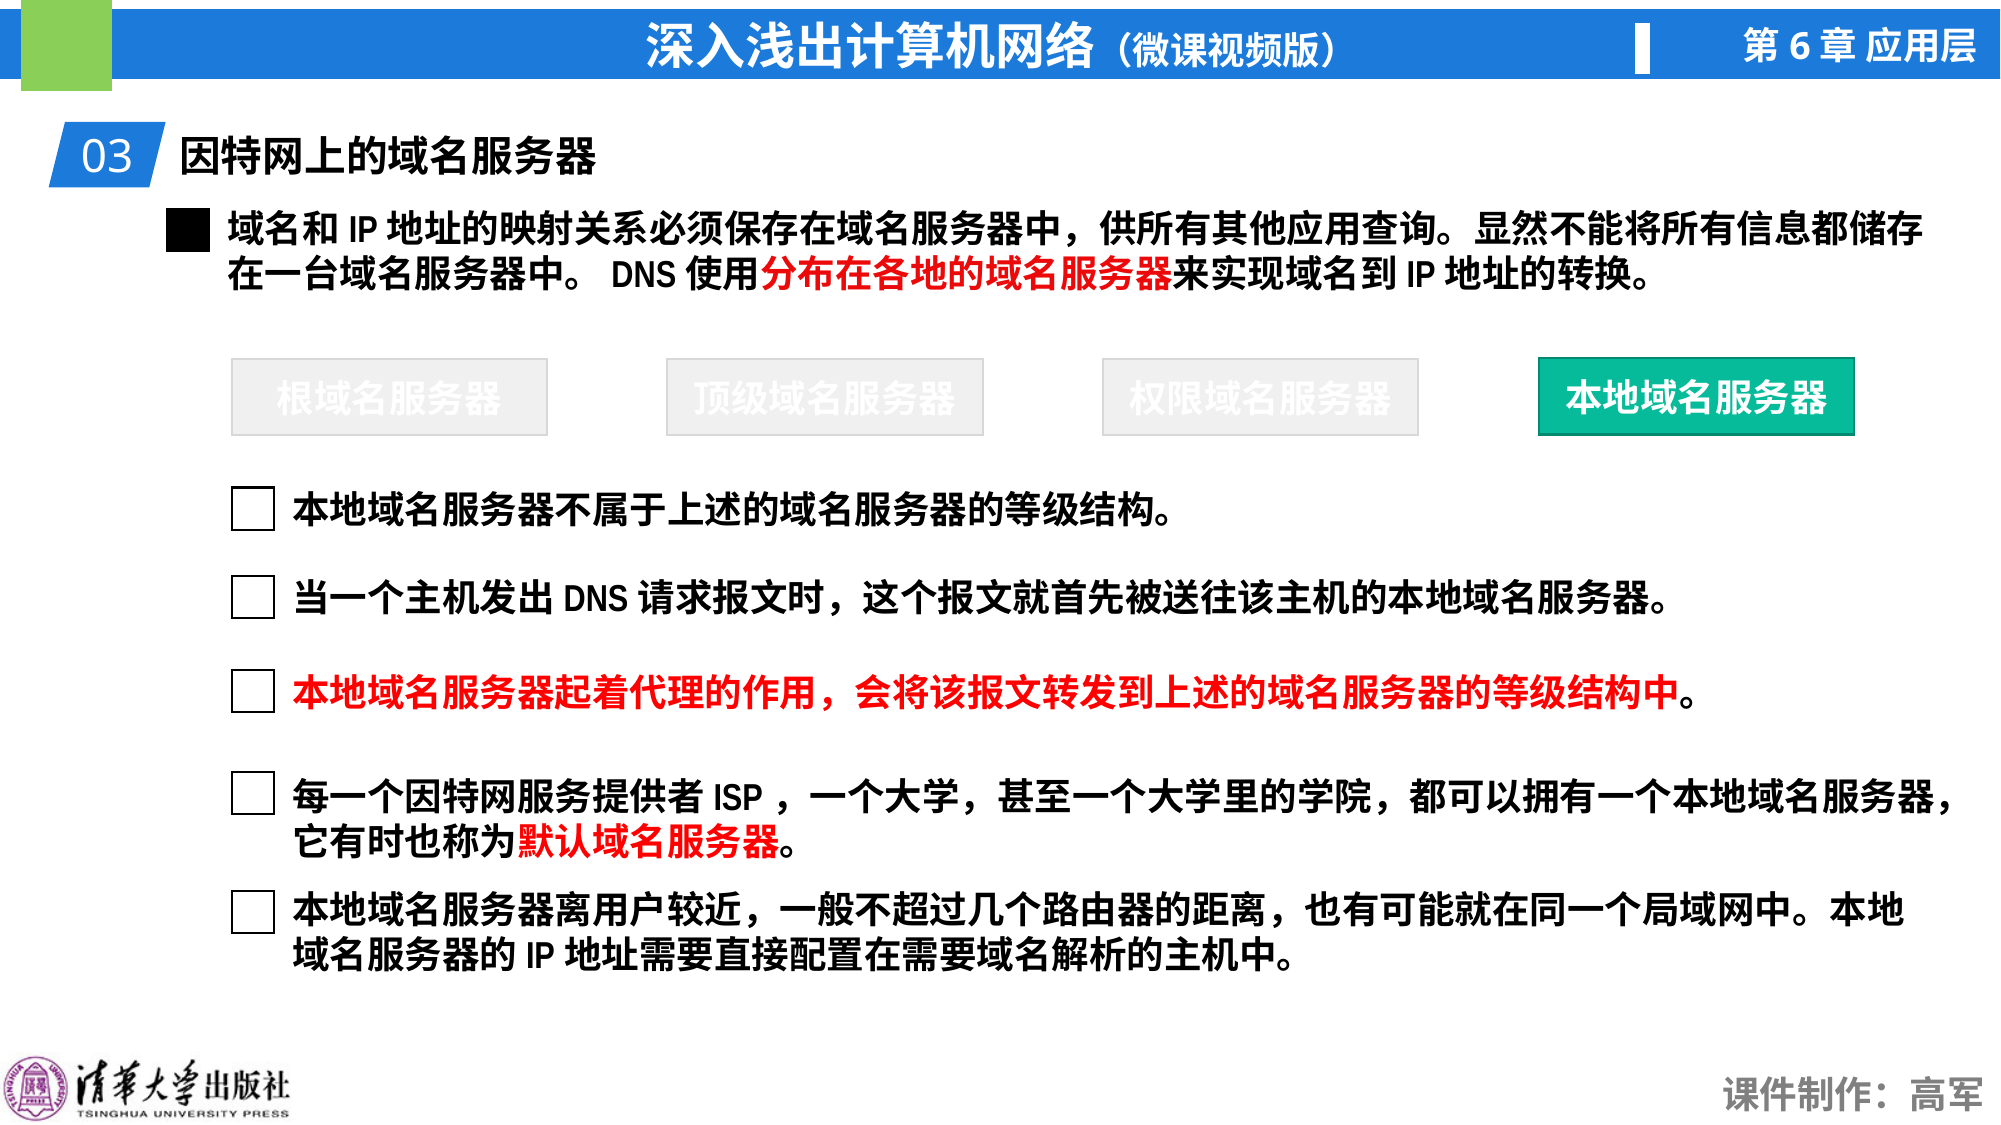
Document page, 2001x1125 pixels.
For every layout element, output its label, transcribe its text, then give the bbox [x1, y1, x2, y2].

picture [0, 1052, 310, 1125]
text_box 权限域名服务器 [1102, 358, 1419, 436]
text_box [231, 890, 275, 934]
text_box 本地域名服务器起着代理的作用，会将该报文转发到上述的域名服务器的等级结构中。 [277, 657, 1950, 726]
text_box 域名和IP地址的映射关系必须保存在域名服务器中，供所有其他应用查询。显然不能将所有信息都储存在一台域名服务器中。DNS使用分布在各地的域名服务器来实现域名到IP地址的转换。 [212, 195, 1950, 306]
text_box [231, 486, 275, 531]
text_box 本地域名服务器 [1538, 357, 1855, 436]
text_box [49, 122, 1066, 189]
text_box [231, 771, 275, 815]
text_box [231, 575, 275, 619]
text_box 顶级域名服务器 [666, 358, 984, 436]
text_box 每一个因特网服务提供者ISP，一个大学，甚至一个大学里的学院，都可以拥有一个本地域名服务器，它有时也称为默认域名服务器。 [277, 758, 1950, 877]
text_box 当一个主机发出DNS请求报文时，这个报文就首先被送往该主机的本地域名服务器。 [277, 562, 1950, 631]
text_box [166, 208, 210, 252]
text_box [231, 669, 275, 713]
text_box 本地域名服务器不属于上述的域名服务器的等级结构。 [277, 474, 1950, 543]
text_box 根域名服务器 [231, 358, 548, 436]
text_box 本地域名服务器离用户较近，一般不超过几个路由器的距离，也有可能就在同一个局域网中。本地域名服务器的IP地址需要直接配置在需要域名解析的主机中。 [277, 877, 1950, 985]
